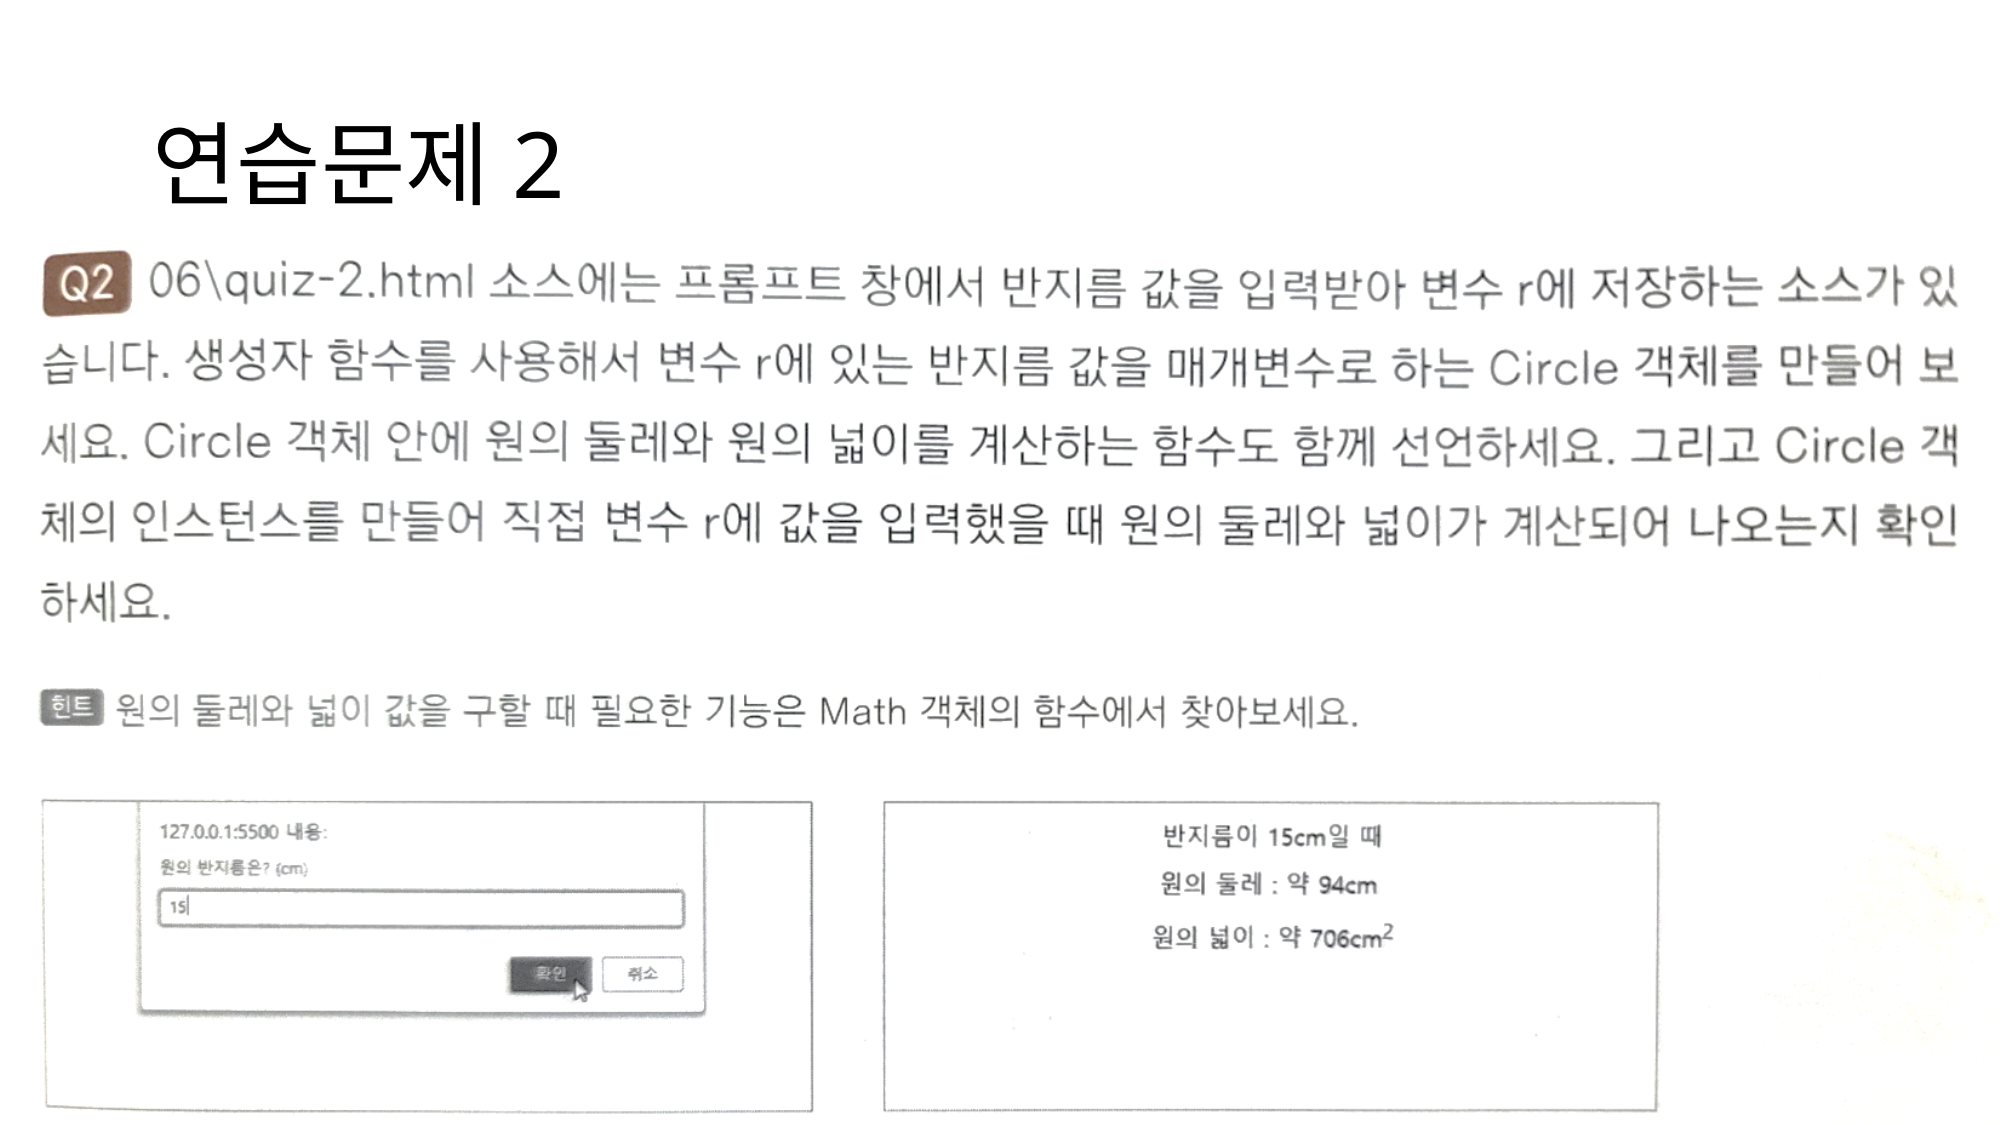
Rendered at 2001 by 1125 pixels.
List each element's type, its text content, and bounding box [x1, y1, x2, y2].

title 연습문제2 [137, 59, 1863, 237]
picture [0, 237, 2000, 1125]
